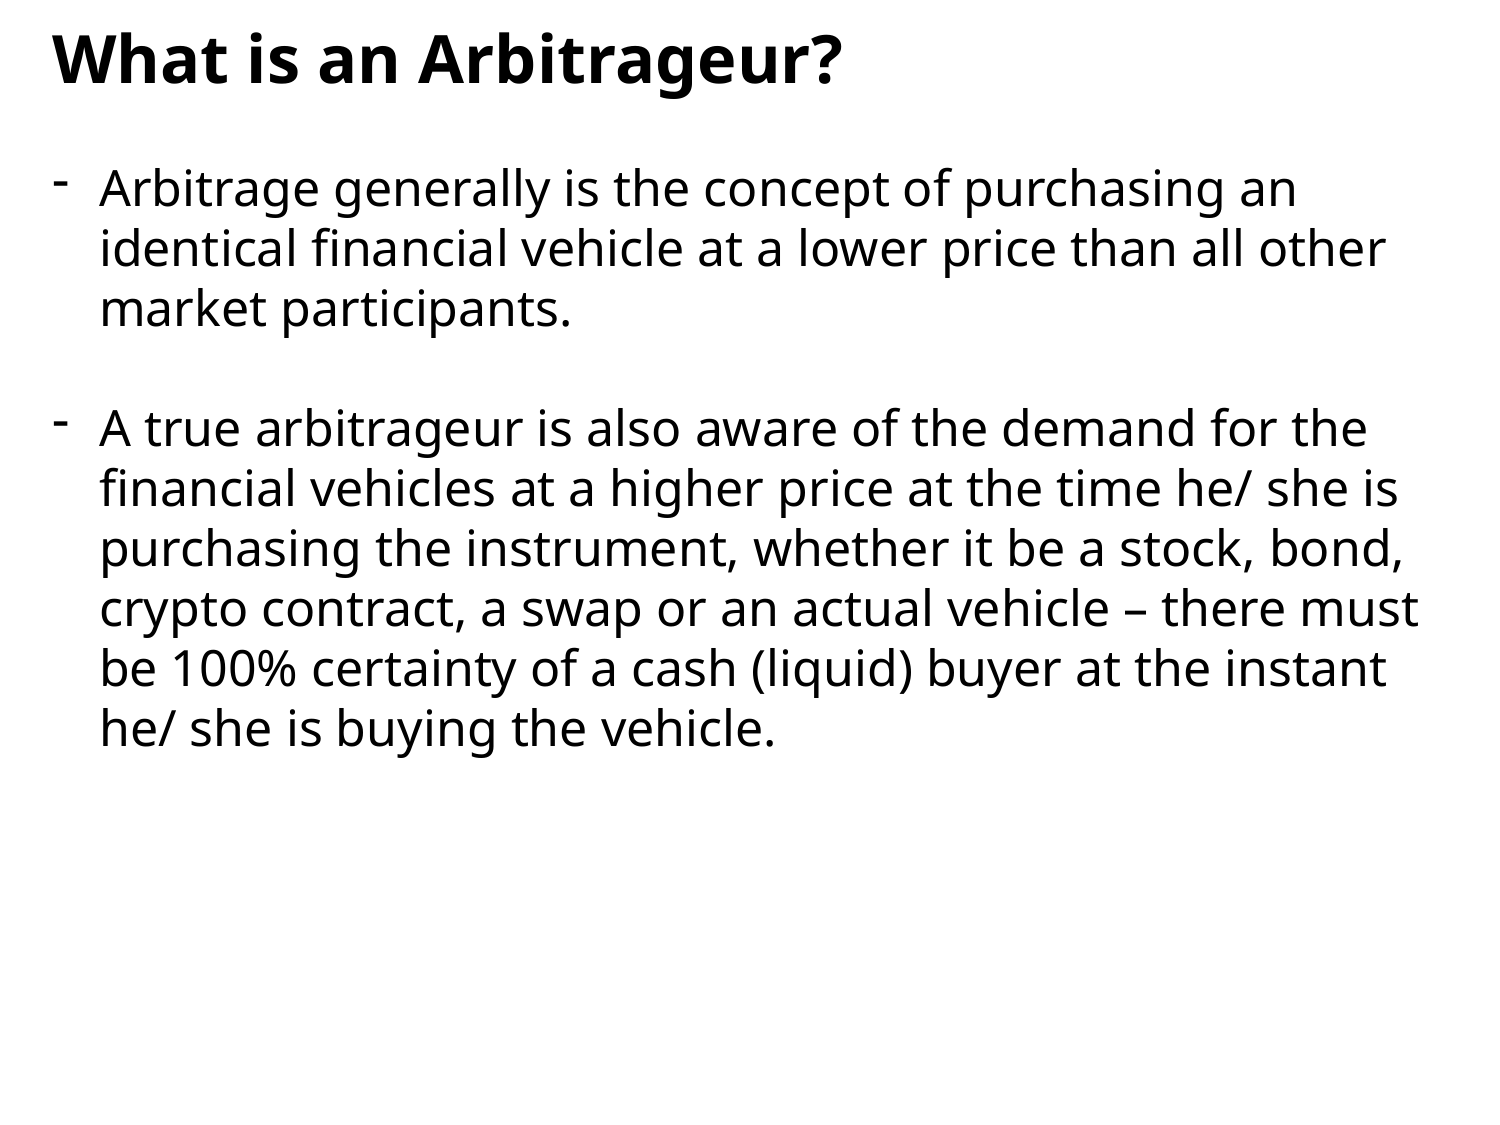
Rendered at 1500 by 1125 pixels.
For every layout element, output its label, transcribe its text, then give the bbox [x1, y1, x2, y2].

text_box What is an Arbitrageur? Arbitrage generally is the concept of purchasing an identical financial vehicle at a lower price than all other market participants. A true arbitrageur is also aware of the demand for the financial vehicles at a higher price at the time he/ she is purchasing the instrument, whether it be a stock, bond, crypto contract, a swap or an actual vehicle – there must be 100% certainty of a cash (liquid) buyer at the instant he/ she is buying the vehicle. [37, 9, 1463, 765]
